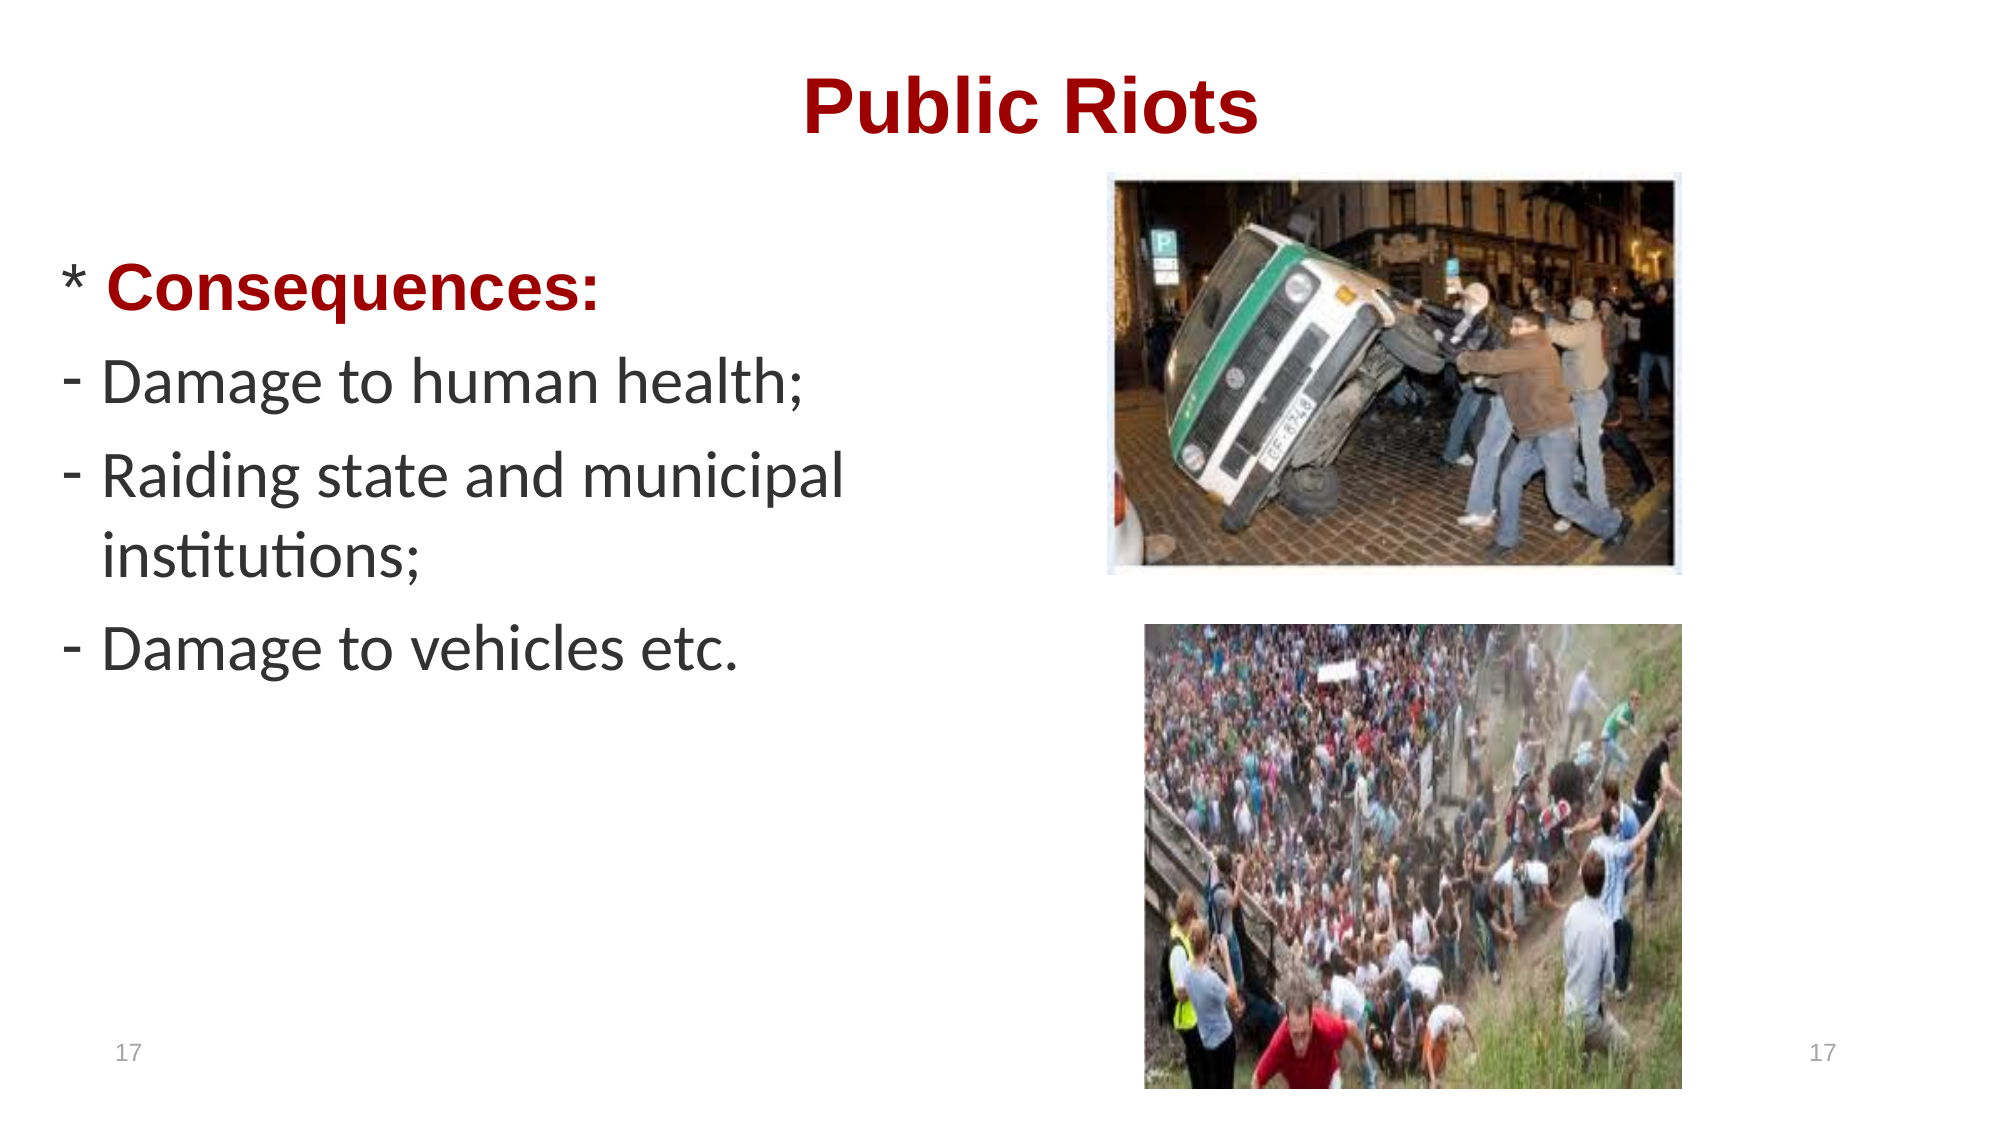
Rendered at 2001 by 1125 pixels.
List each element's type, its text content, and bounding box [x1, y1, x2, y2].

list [1144, 624, 1682, 1090]
slide_number 17 [99, 1028, 641, 1089]
list * Consequences: Damage to human health; Raiding state and municipal institutions; Damage to vehicles etc. [30, 235, 1016, 1059]
title Public Riots [457, 39, 1606, 164]
picture [1107, 171, 1682, 575]
